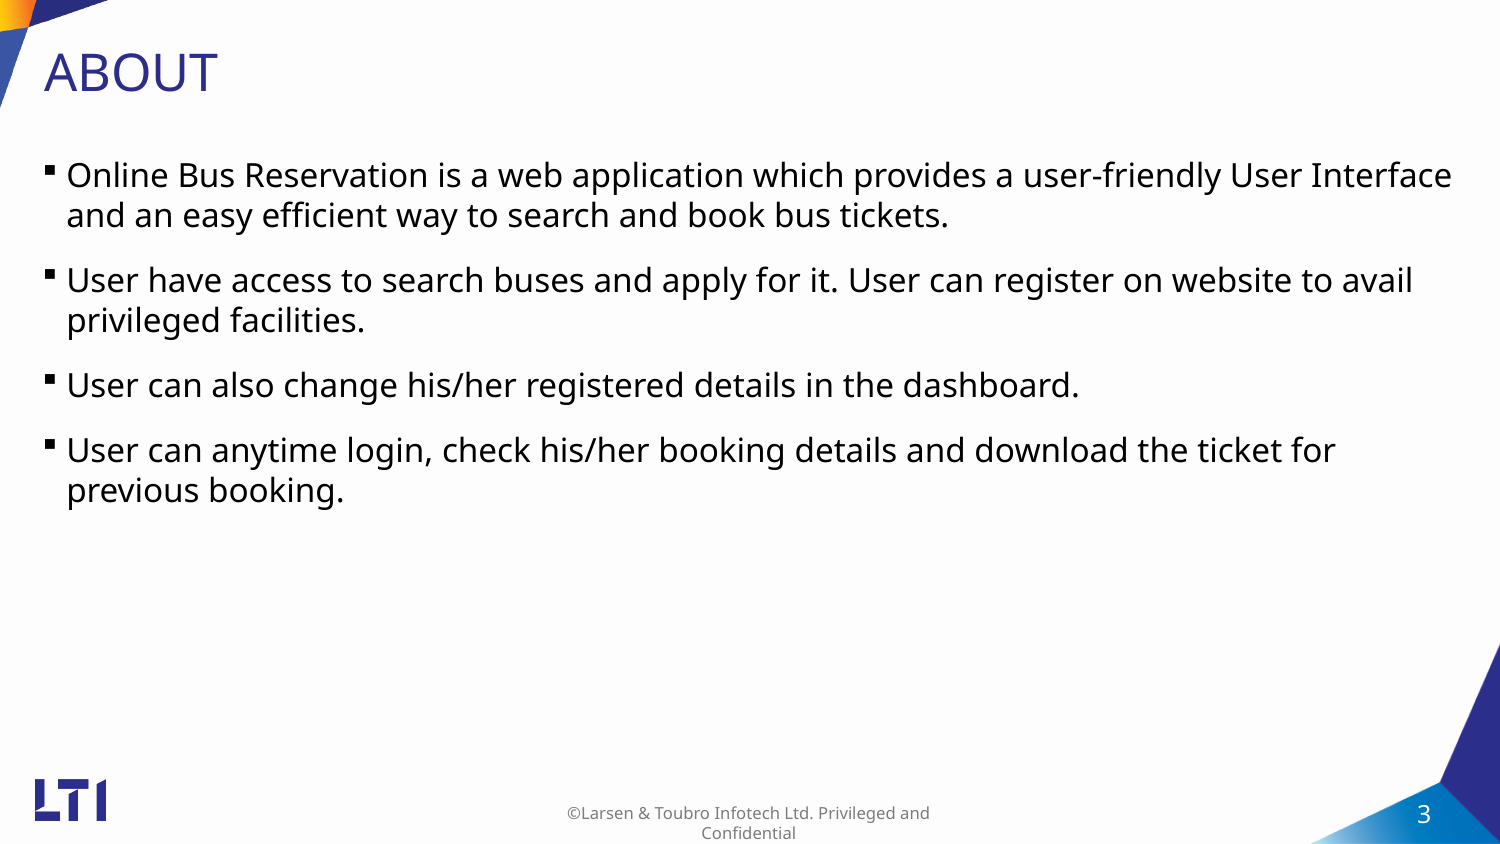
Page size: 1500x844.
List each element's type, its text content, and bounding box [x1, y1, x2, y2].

title ABOUT [43, 38, 1362, 104]
picture [35, 779, 106, 821]
list Online Bus Reservation is a web application which provides a user-friendly User Interface and an easy efficient way to search and book bus tickets. User have access to search buses and apply for it. User can register on website to avail privileged facilities. User can also change his/her registered details in the dashboard. User can anytime login, check his/her booking details and download the ticket for previous booking. [42, 154, 1456, 766]
picture [0, 0, 109, 110]
picture [1288, 640, 1500, 844]
